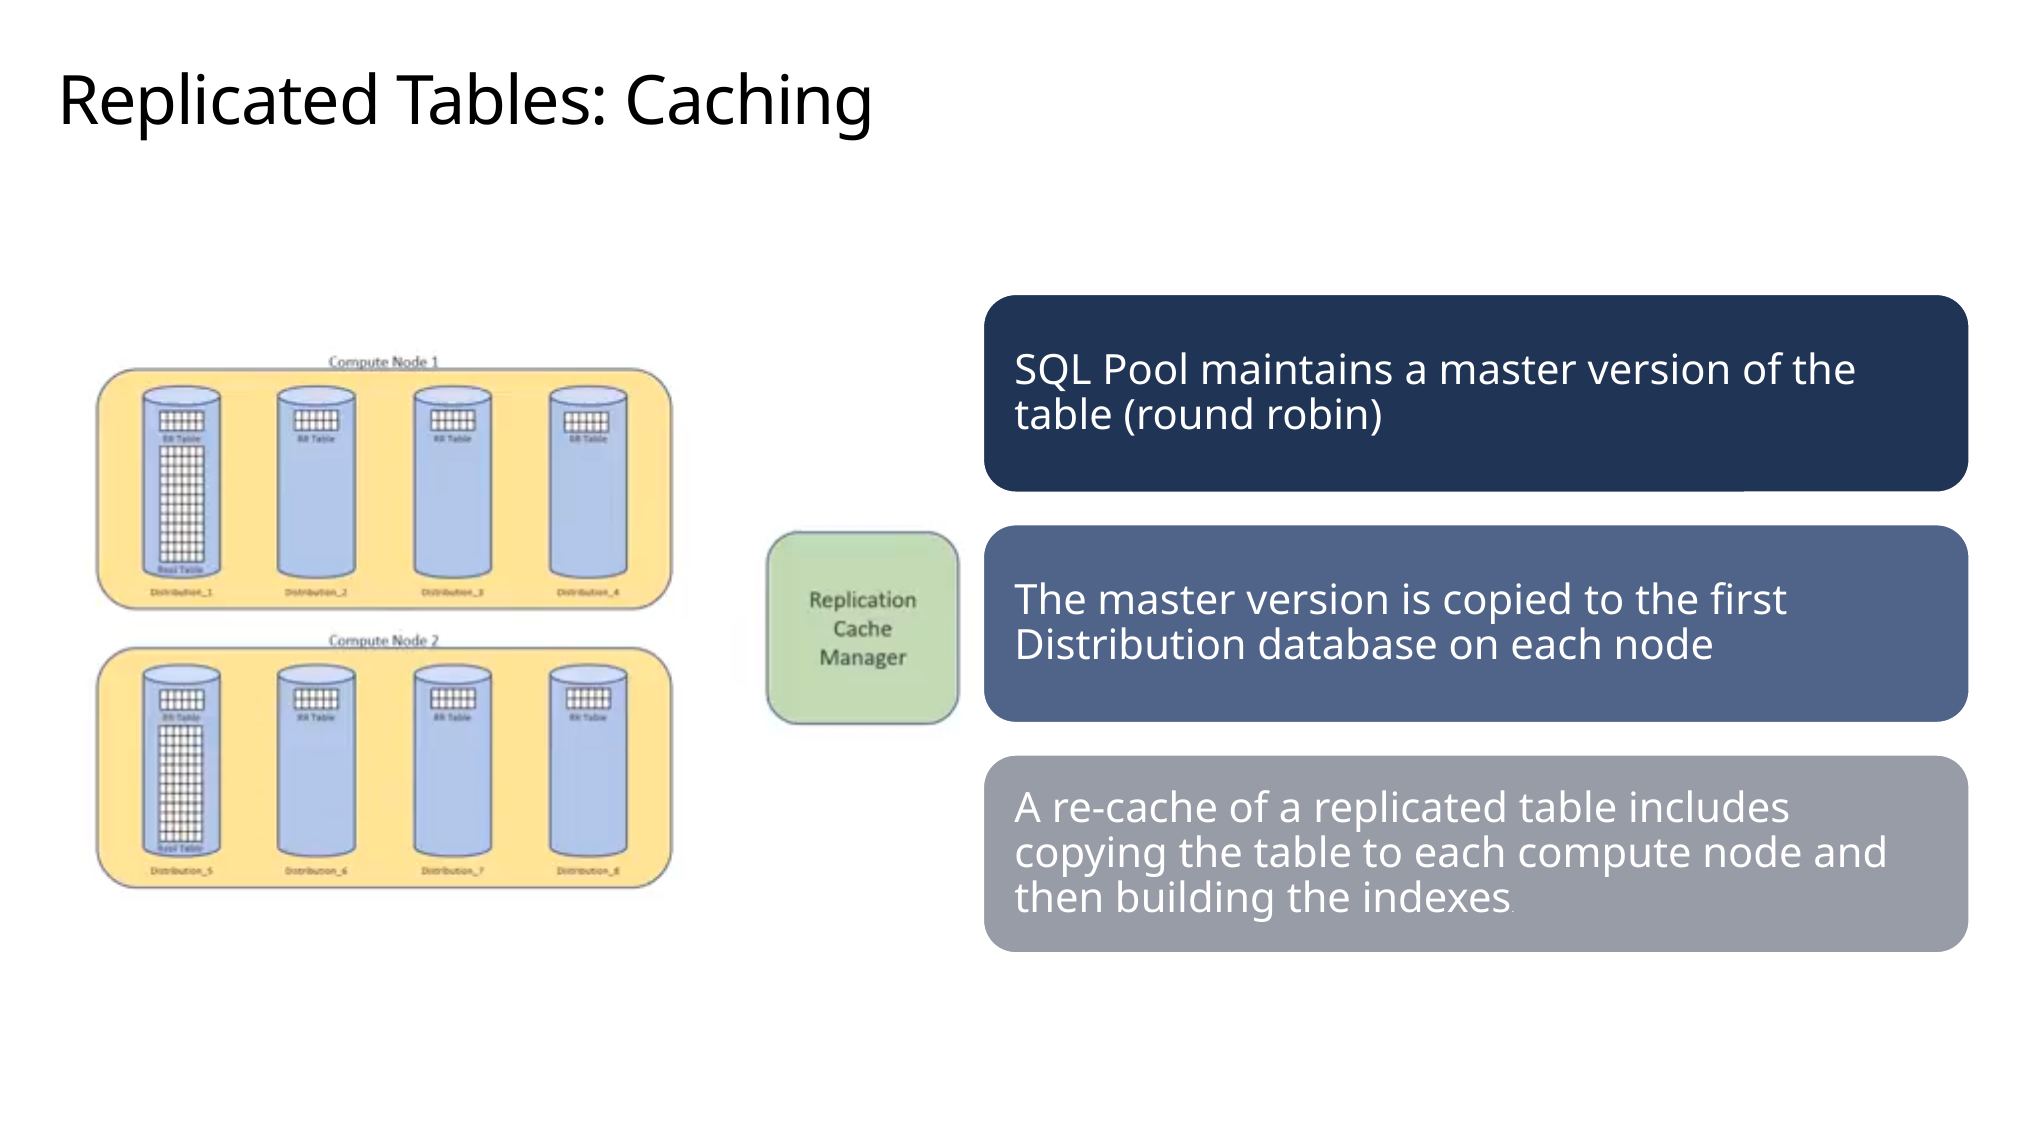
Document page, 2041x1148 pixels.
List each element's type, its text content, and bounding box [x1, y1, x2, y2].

picture [0, 346, 983, 901]
title Replicated Tables: Caching [57, 61, 1879, 139]
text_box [982, 161, 1970, 1087]
